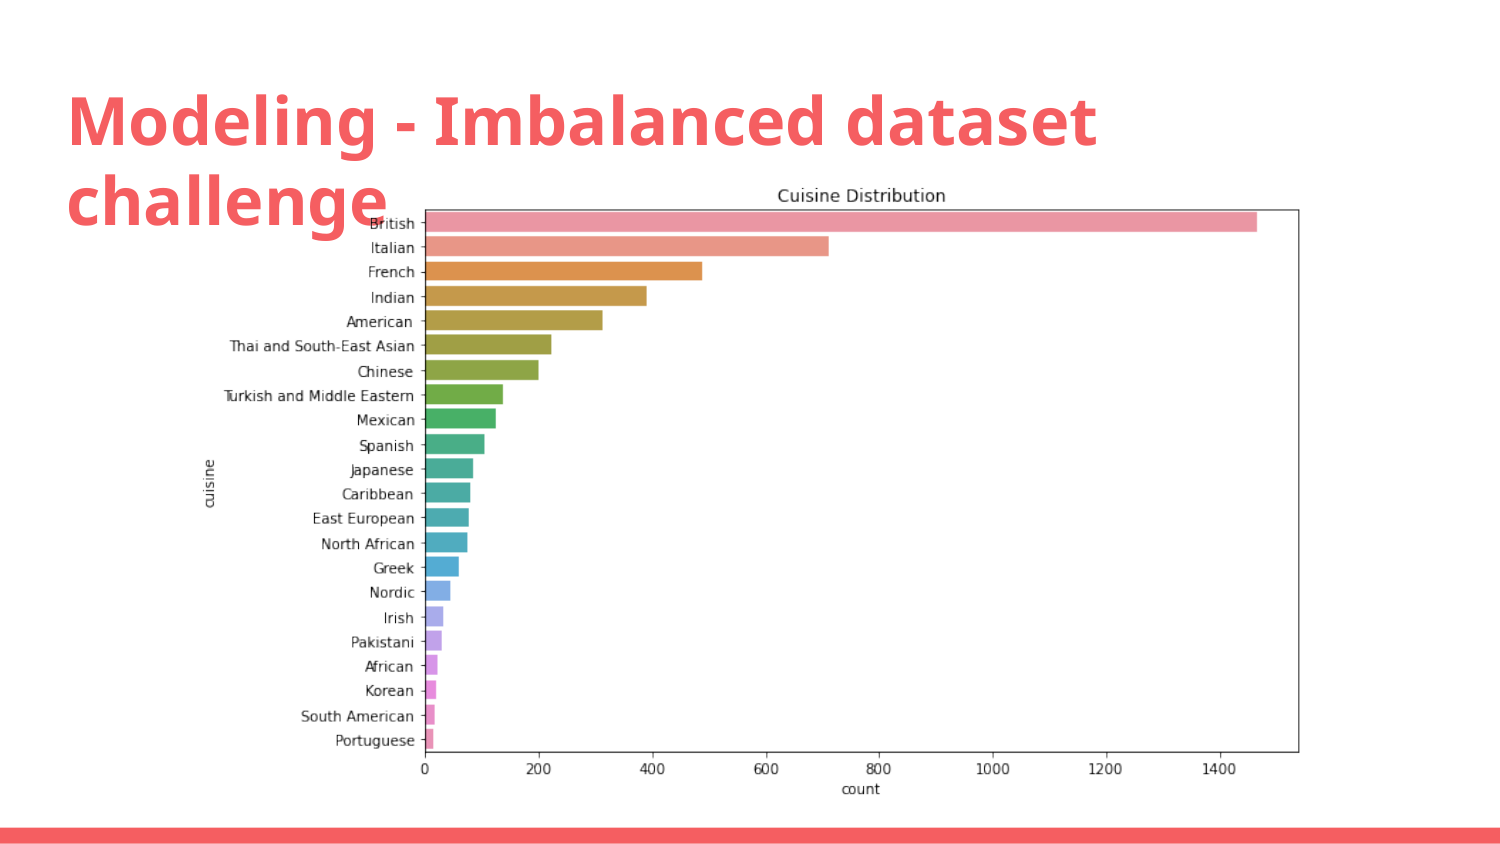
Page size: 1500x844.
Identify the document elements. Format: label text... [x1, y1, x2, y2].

picture [193, 178, 1307, 807]
title Modeling - Imbalanced dataset challenge [51, 64, 1449, 167]
